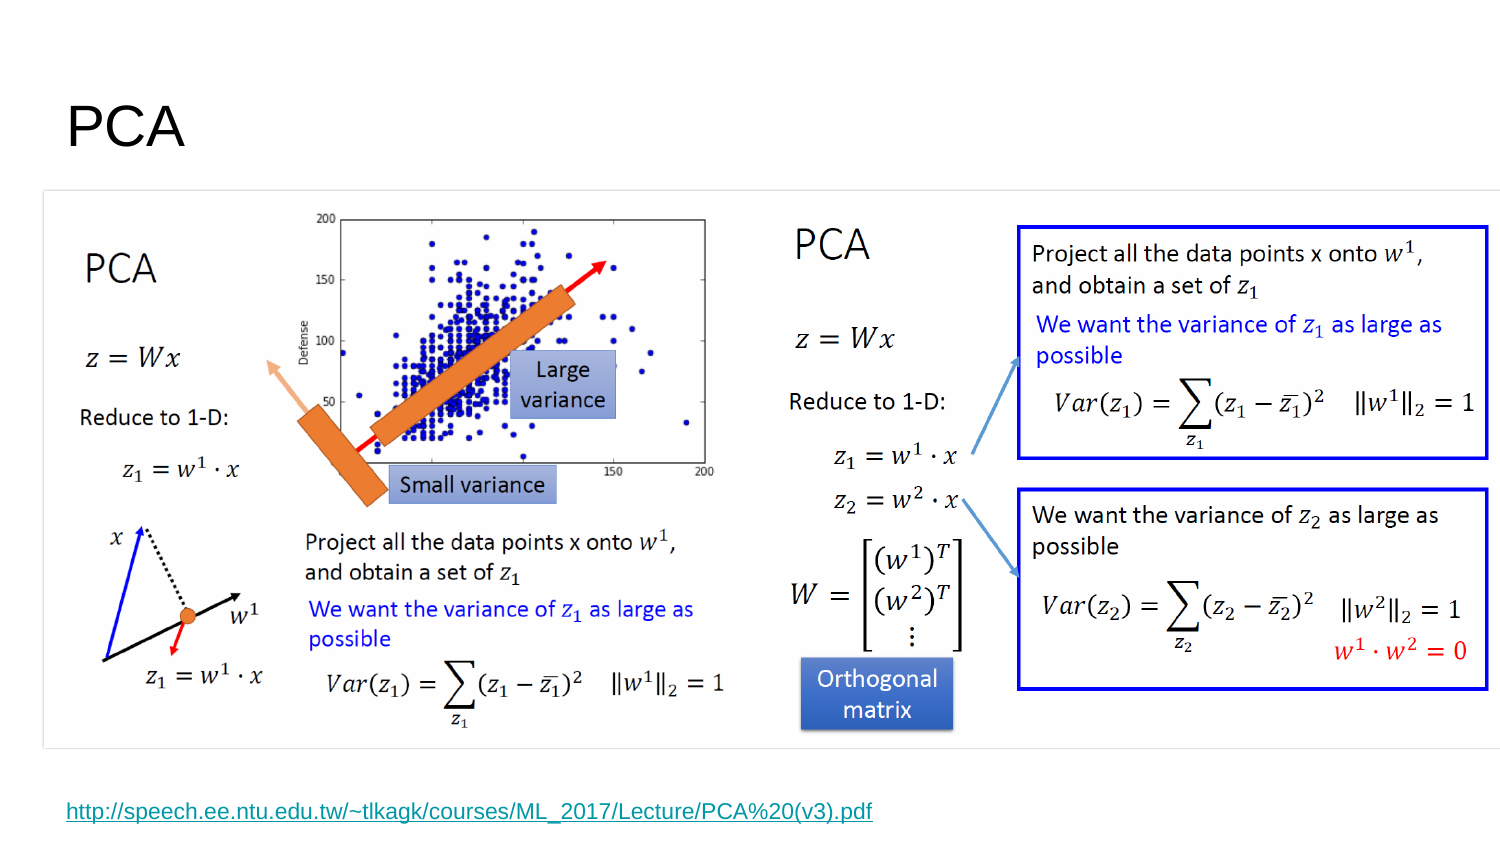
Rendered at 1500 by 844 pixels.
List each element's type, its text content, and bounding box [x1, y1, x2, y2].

picture [40, 188, 1500, 750]
title PCA [51, 72, 1449, 167]
